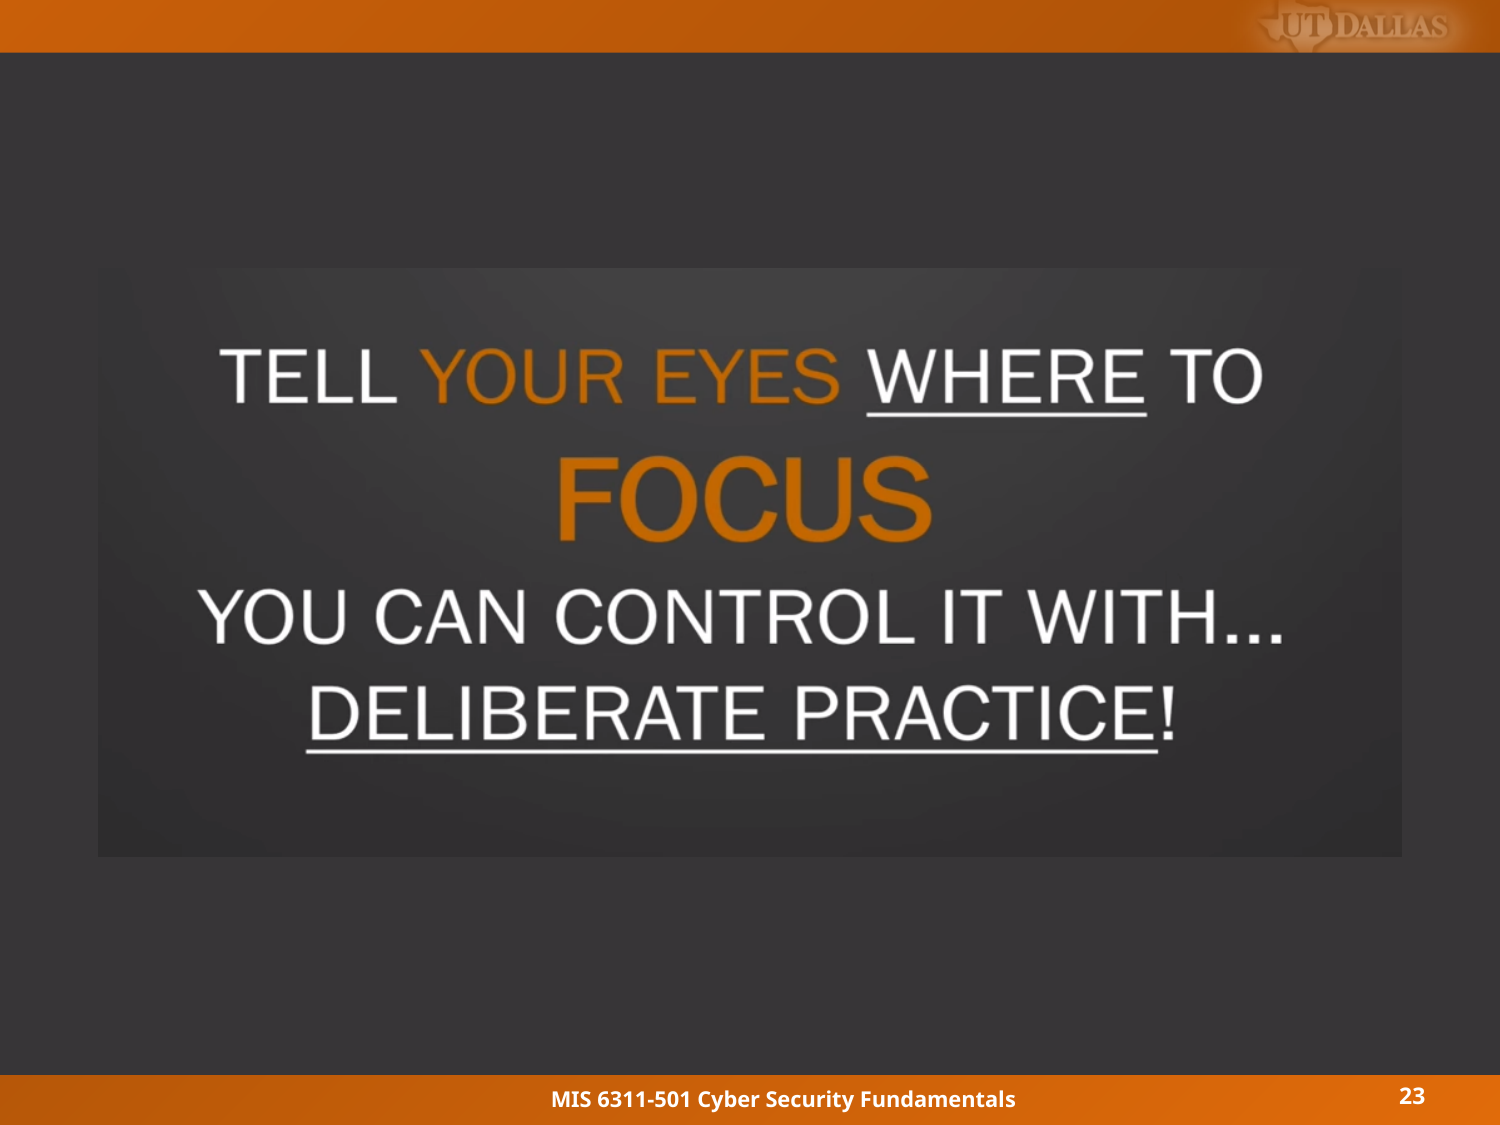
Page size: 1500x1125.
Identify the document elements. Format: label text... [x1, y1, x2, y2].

picture [1218, 0, 1500, 52]
picture [98, 268, 1402, 857]
slide_number 23 [1350, 1076, 1475, 1120]
